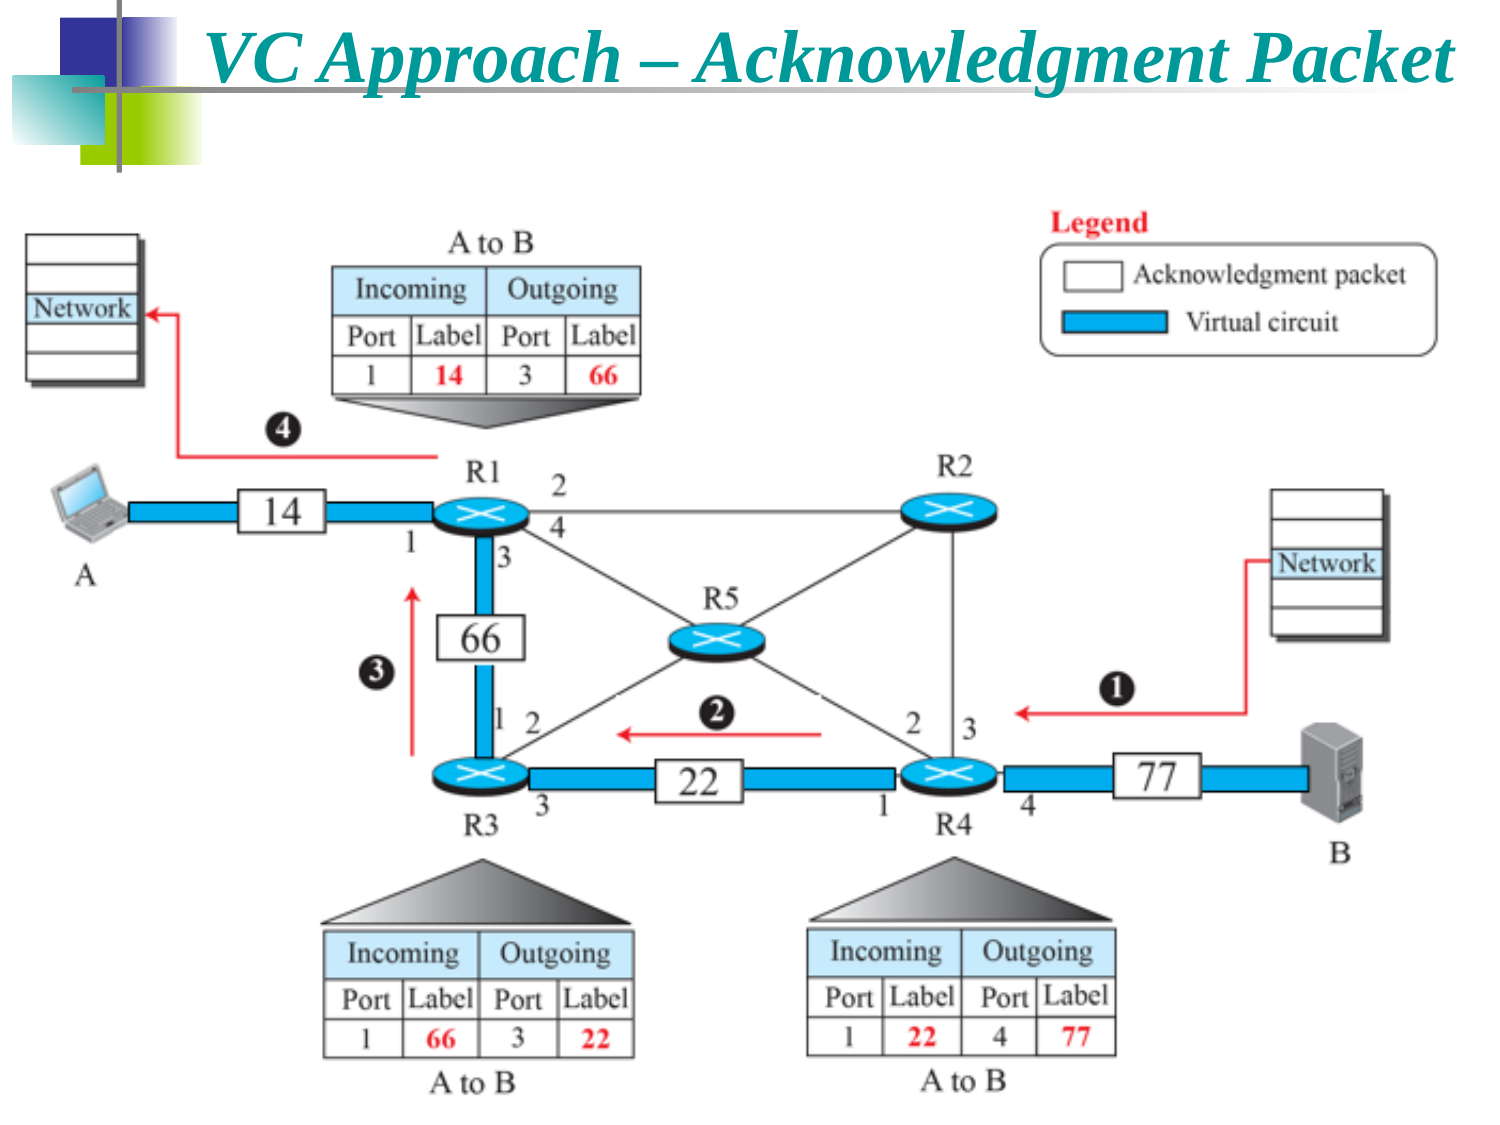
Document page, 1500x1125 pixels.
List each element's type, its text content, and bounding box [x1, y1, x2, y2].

text_box VC Approach – Acknowledgment Packet [188, 0, 1471, 105]
text_box [116, 93, 122, 173]
text_box [141, 93, 202, 165]
text_box [122, 93, 141, 165]
text_box [12, 75, 105, 145]
text_box [116, 0, 122, 87]
text_box [60, 17, 116, 86]
text_box [72, 87, 188, 93]
picture [0, 200, 1464, 1125]
text_box [122, 17, 177, 86]
text_box [80, 93, 116, 165]
